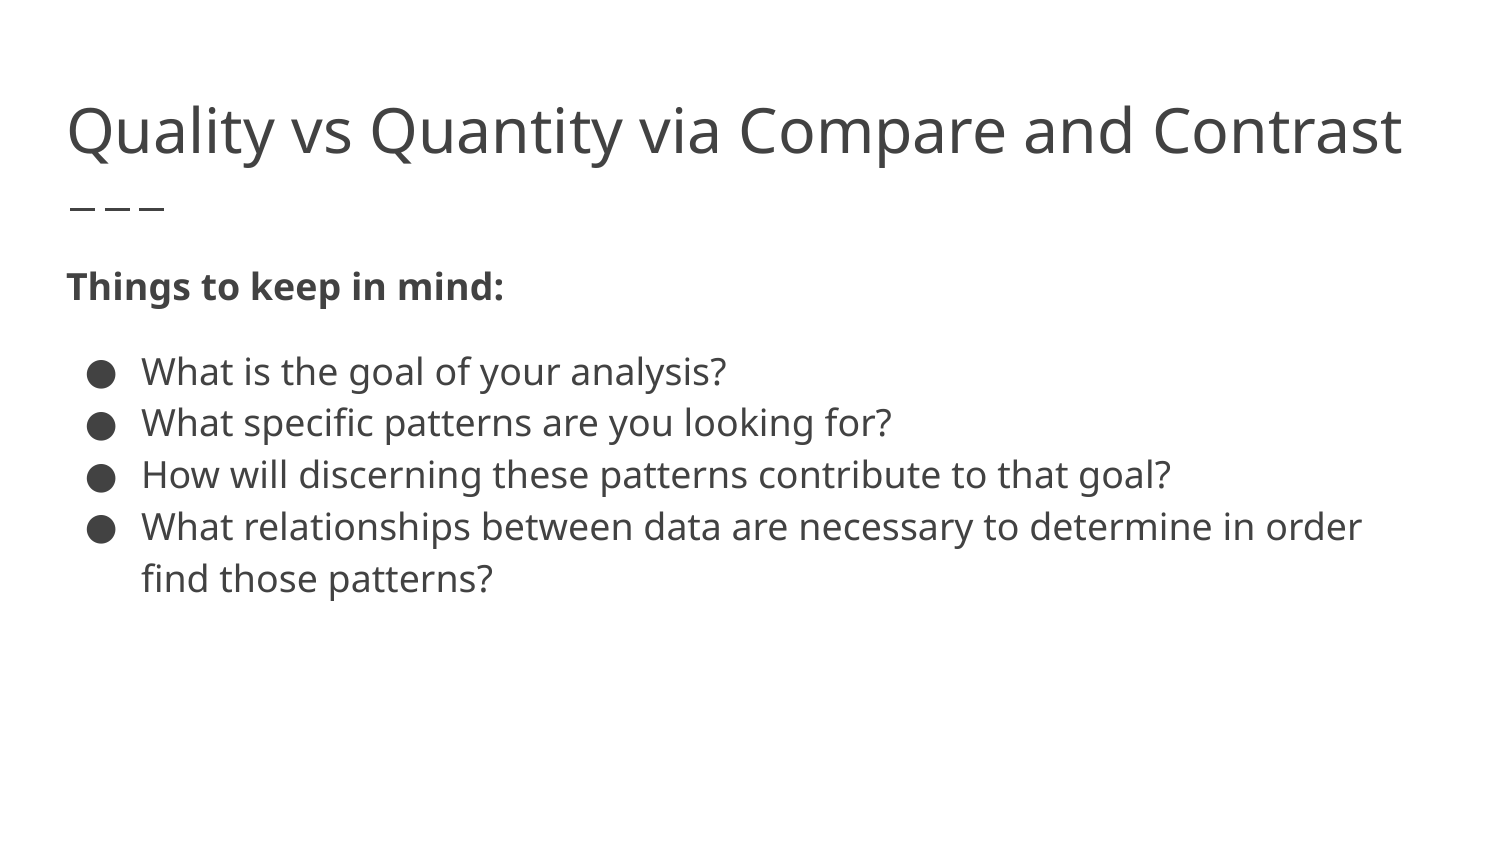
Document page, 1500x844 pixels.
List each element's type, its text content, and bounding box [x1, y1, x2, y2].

title Quality vs Quantity via Compare and Contrast [51, 61, 1449, 182]
list Things to keep in mind: What is the goal of your analysis? What specific patterns are you looking for? How will discerning these patterns contribute to that goal? What relationships between data are necessary to determine in order find those patterns? [51, 240, 1449, 750]
